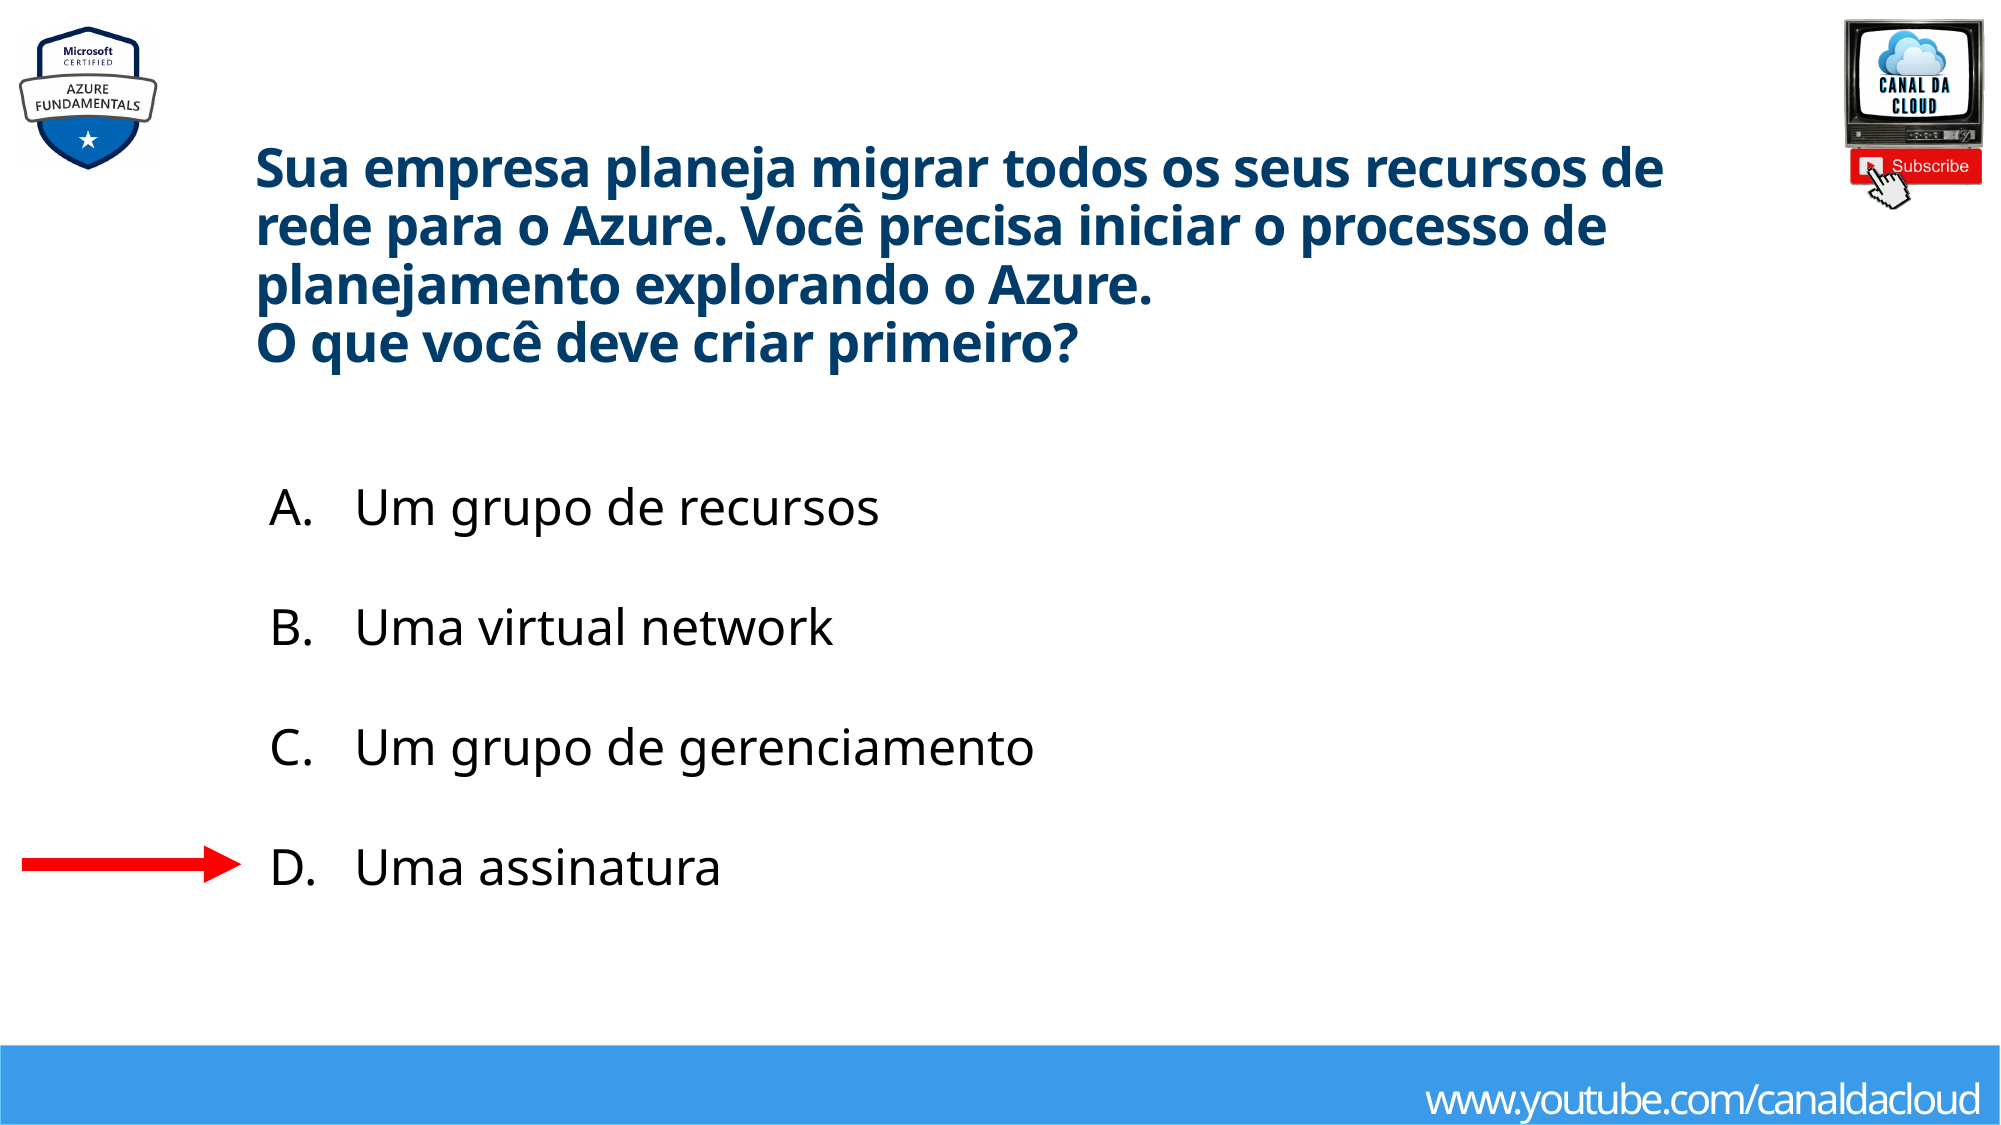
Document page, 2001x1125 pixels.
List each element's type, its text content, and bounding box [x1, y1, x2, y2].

picture [15, 25, 161, 171]
text_box Sua empresa planeja migrar todos os seus recursos de rede para o Azure. Você precisa iniciar o processo de planejamento explorando o Azure. O que você deve criar primeiro? [255, 125, 1749, 215]
text_box Um grupo de recursos Uma virtual network Um grupo de gerenciamento Uma assinatura [255, 468, 1306, 903]
text_box www.youtube.com/canaldacloud [21, 1056, 1983, 1124]
text_box [0, 1045, 2000, 1125]
picture [1828, 0, 2000, 247]
